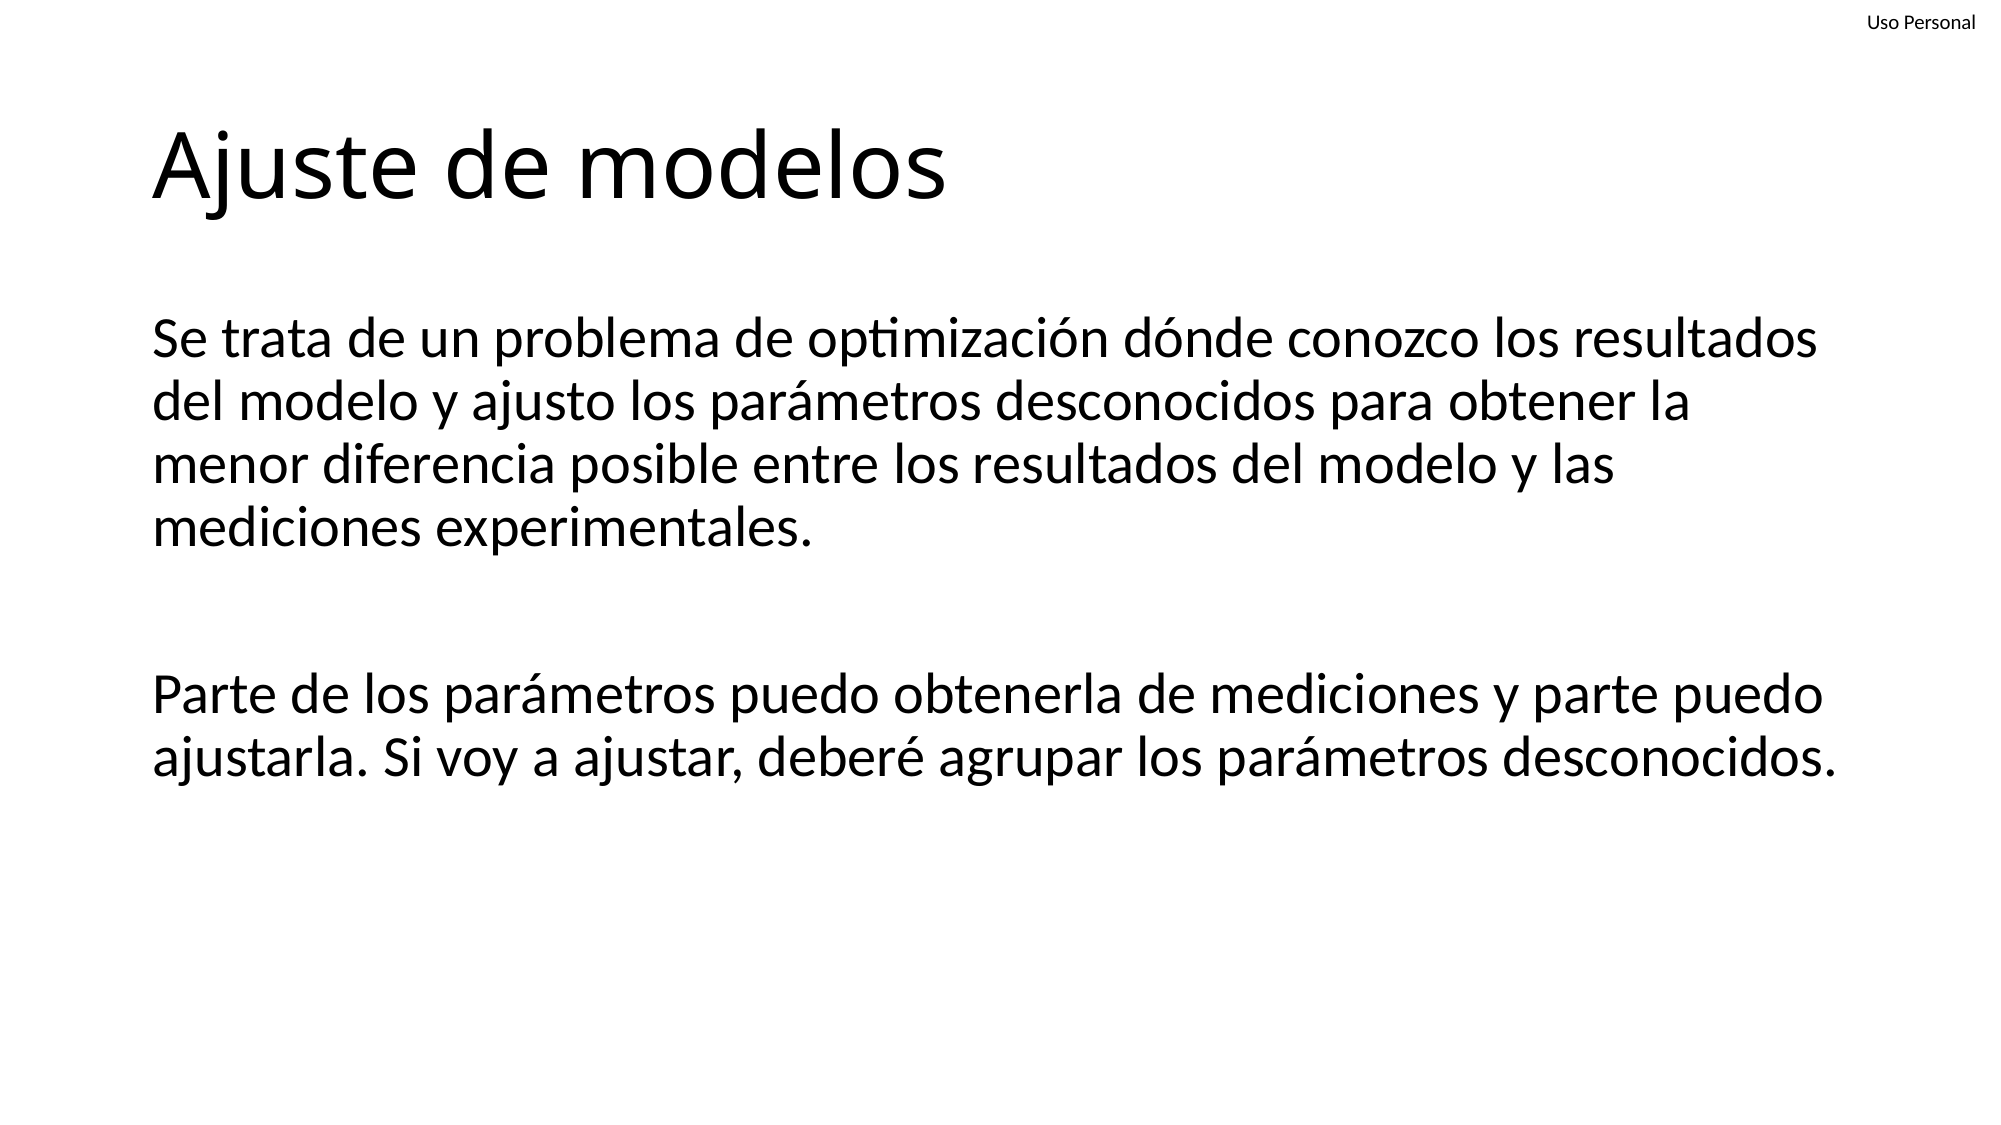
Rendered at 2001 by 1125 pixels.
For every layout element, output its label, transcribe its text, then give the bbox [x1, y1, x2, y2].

list Se trata de un problema de optimización dónde conozco los resultados del modelo y ajusto los parámetros desconocidos para obtener la menor diferencia posible entre los resultados del modelo y las mediciones experimentales. Parte de los parámetros puedo obtenerla de mediciones y parte puedo ajustarla. Si voy a ajustar, deberé agrupar los parámetros desconocidos. [137, 299, 1863, 1014]
title Ajuste de modelos [137, 59, 1863, 278]
